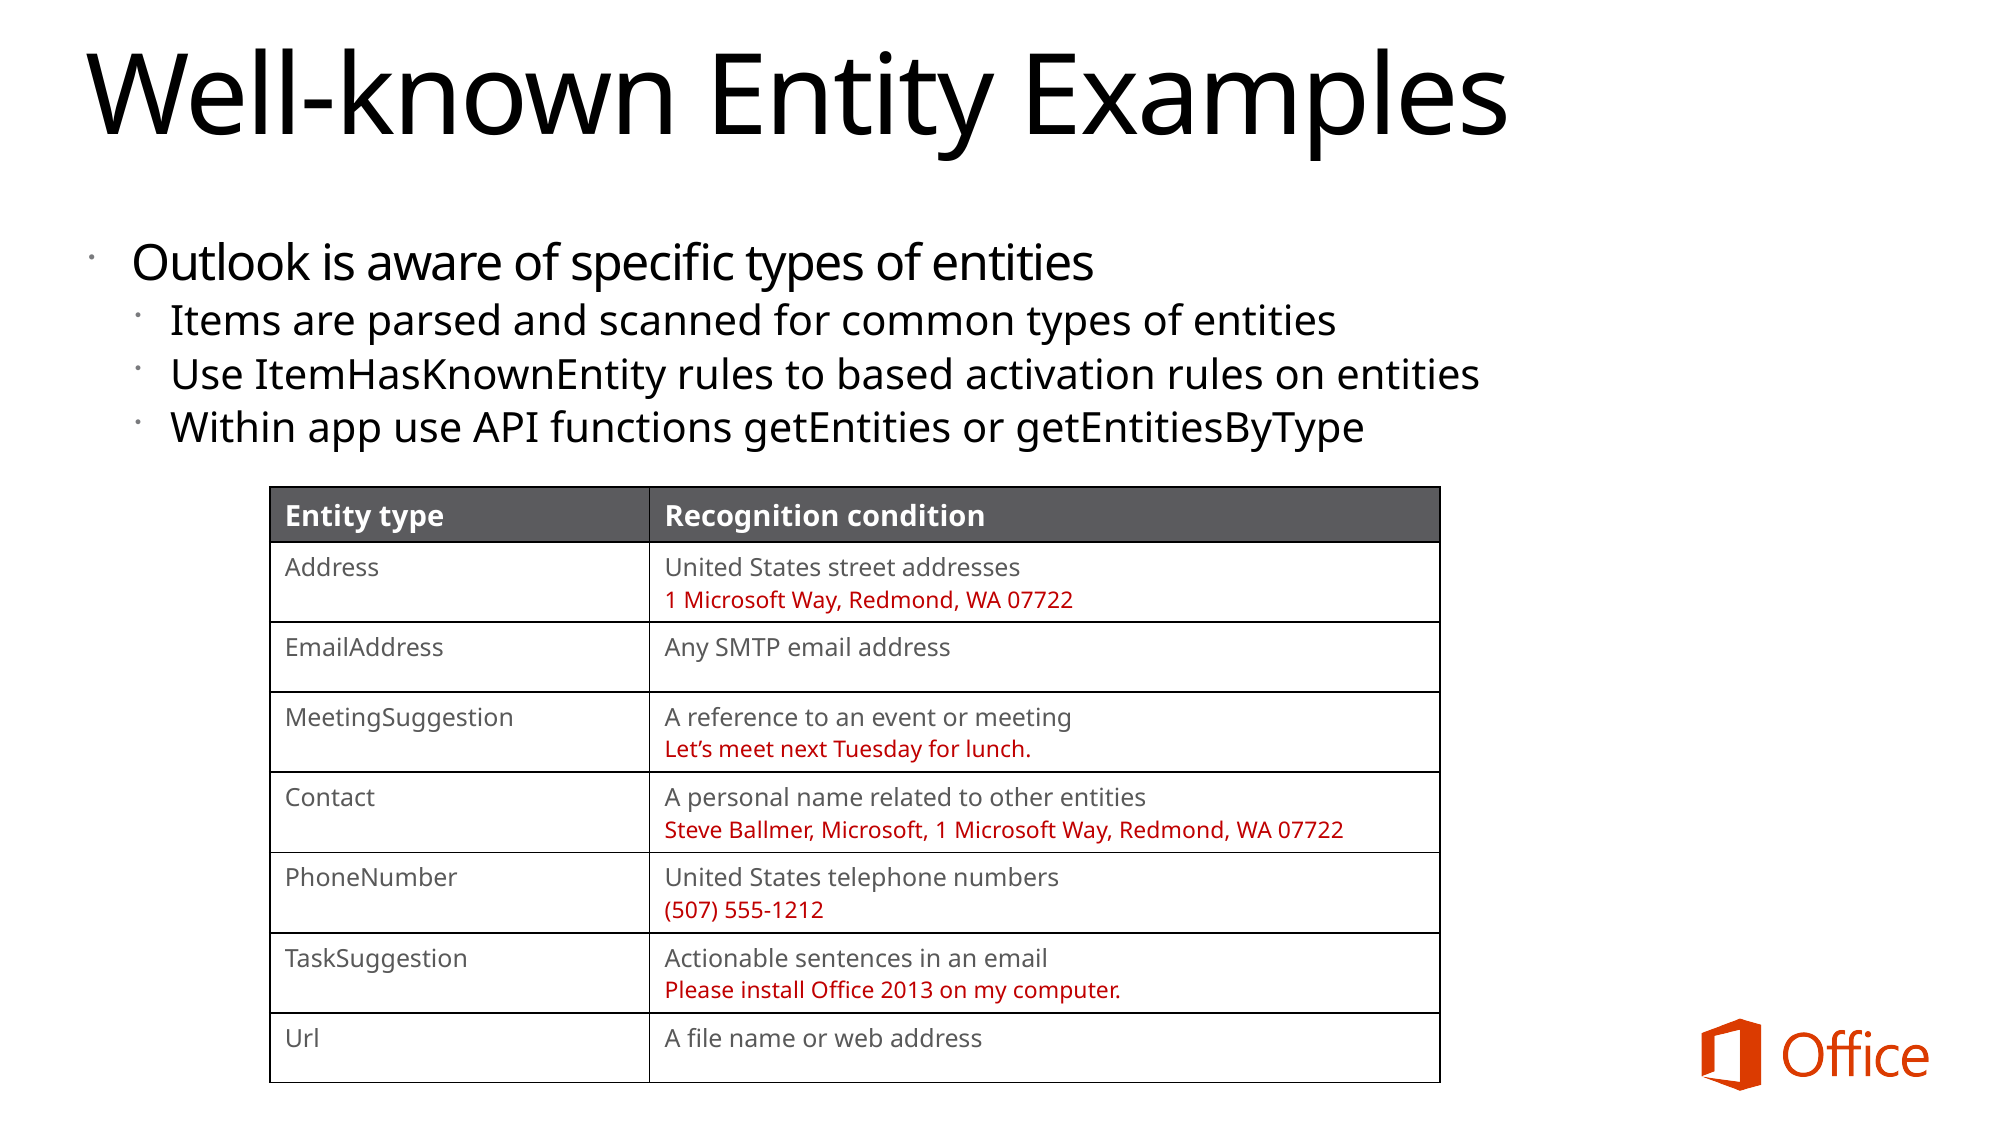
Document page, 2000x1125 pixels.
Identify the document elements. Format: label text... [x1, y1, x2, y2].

table_cell A file name or web address [650, 1014, 1439, 1082]
table_cell PhoneNumber [271, 853, 649, 932]
table_cell EmailAddress [271, 623, 649, 691]
table_cell Url [271, 1014, 649, 1082]
table_cell Address [271, 543, 649, 621]
table_cell TaskSuggestion [271, 934, 649, 1012]
table_cell Actionable sentences in an email Please install Office 2013 on my computer. [650, 934, 1439, 1012]
table_cell Any SMTP email address [650, 623, 1439, 691]
picture [1670, 987, 1960, 1122]
table_cell A personal name related to other entities Steve Ballmer, Microsoft, 1 Microsoft Way, Redmond, WA 07722 [650, 773, 1439, 852]
table_header Recognition condition [650, 488, 1439, 541]
list Outlook is aware of specific types of entities Items are parsed and scanned for common types of entities Use ItemHasKnownEntity rules to based activation rules on entities Within app use API functions getEntities or getEntitiesByType [85, 237, 1914, 573]
table_cell United States telephone numbers (507) 555-1212 [650, 853, 1439, 932]
table_cell MeetingSuggestion [271, 693, 649, 771]
table_cell Contact [271, 773, 649, 852]
title Well-known Entity Examples [85, 37, 1914, 161]
table_cell A reference to an event or meeting Let’s meet next Tuesday for lunch. [650, 693, 1439, 771]
table_header Entity type [271, 488, 649, 541]
table_cell United States street addresses 1 Microsoft Way, Redmond, WA 07722 [650, 543, 1439, 621]
